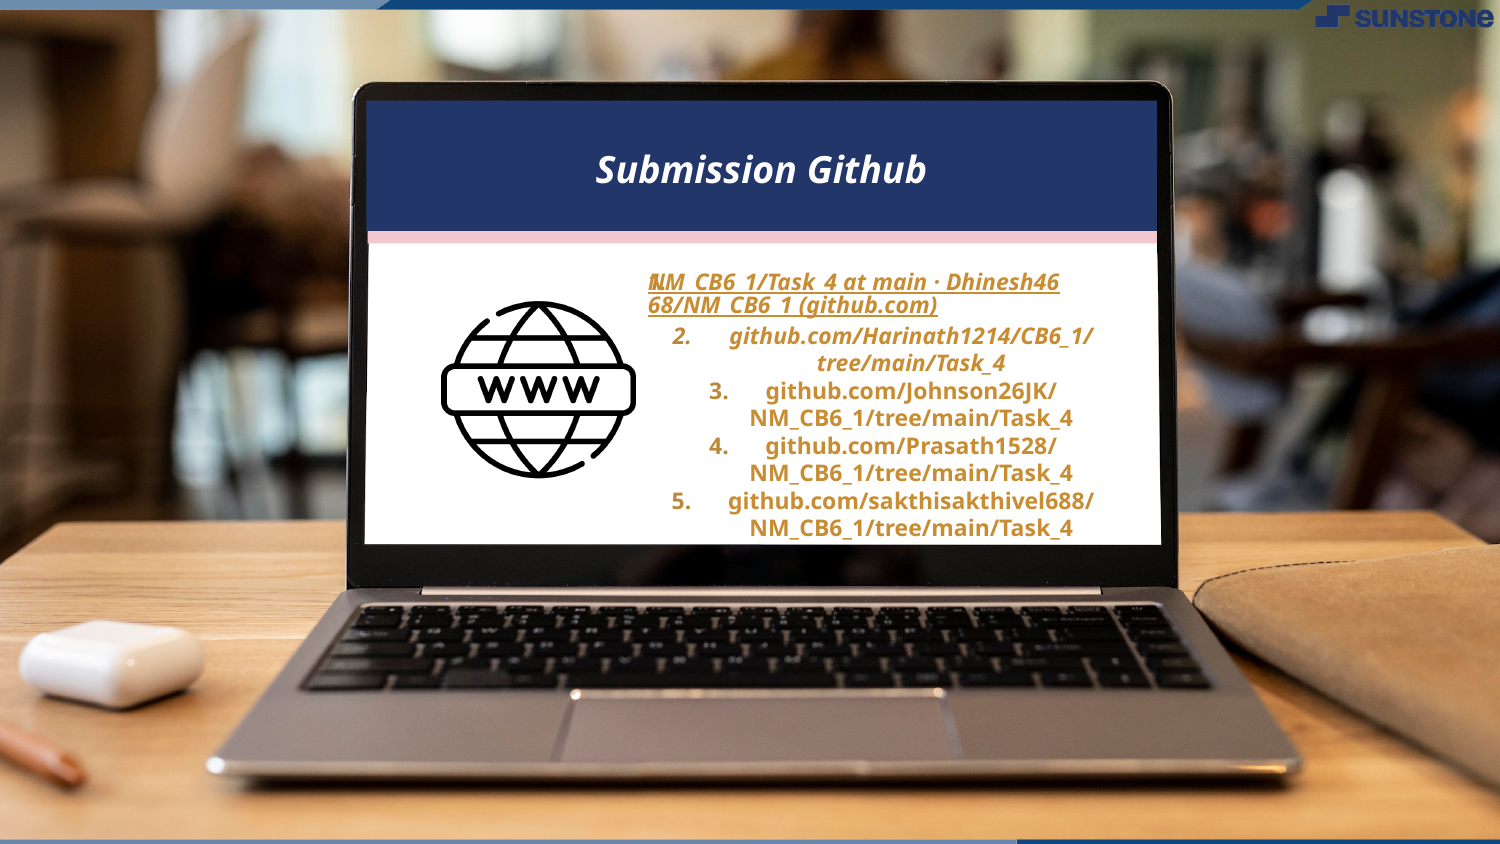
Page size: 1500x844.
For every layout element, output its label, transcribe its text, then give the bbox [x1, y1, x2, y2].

list NM_CB6_1/Task_4 at main · Dhinesh4668/NM_CB6_1 (github.com) github.com/Harinath1214/CB6_1/tree/main/Task_4 github.com/Johnson26JK/NM_CB6_1/tree/main/Task_4 github.com/Prasath1528/NM_CB6_1/tree/main/Task_4 github.com/sakthisakthivel688/NM_CB6_1/tree/main/Task_4 [633, 161, 1134, 652]
list Submission Github [432, 131, 1091, 206]
picture [0, 0, 1500, 844]
